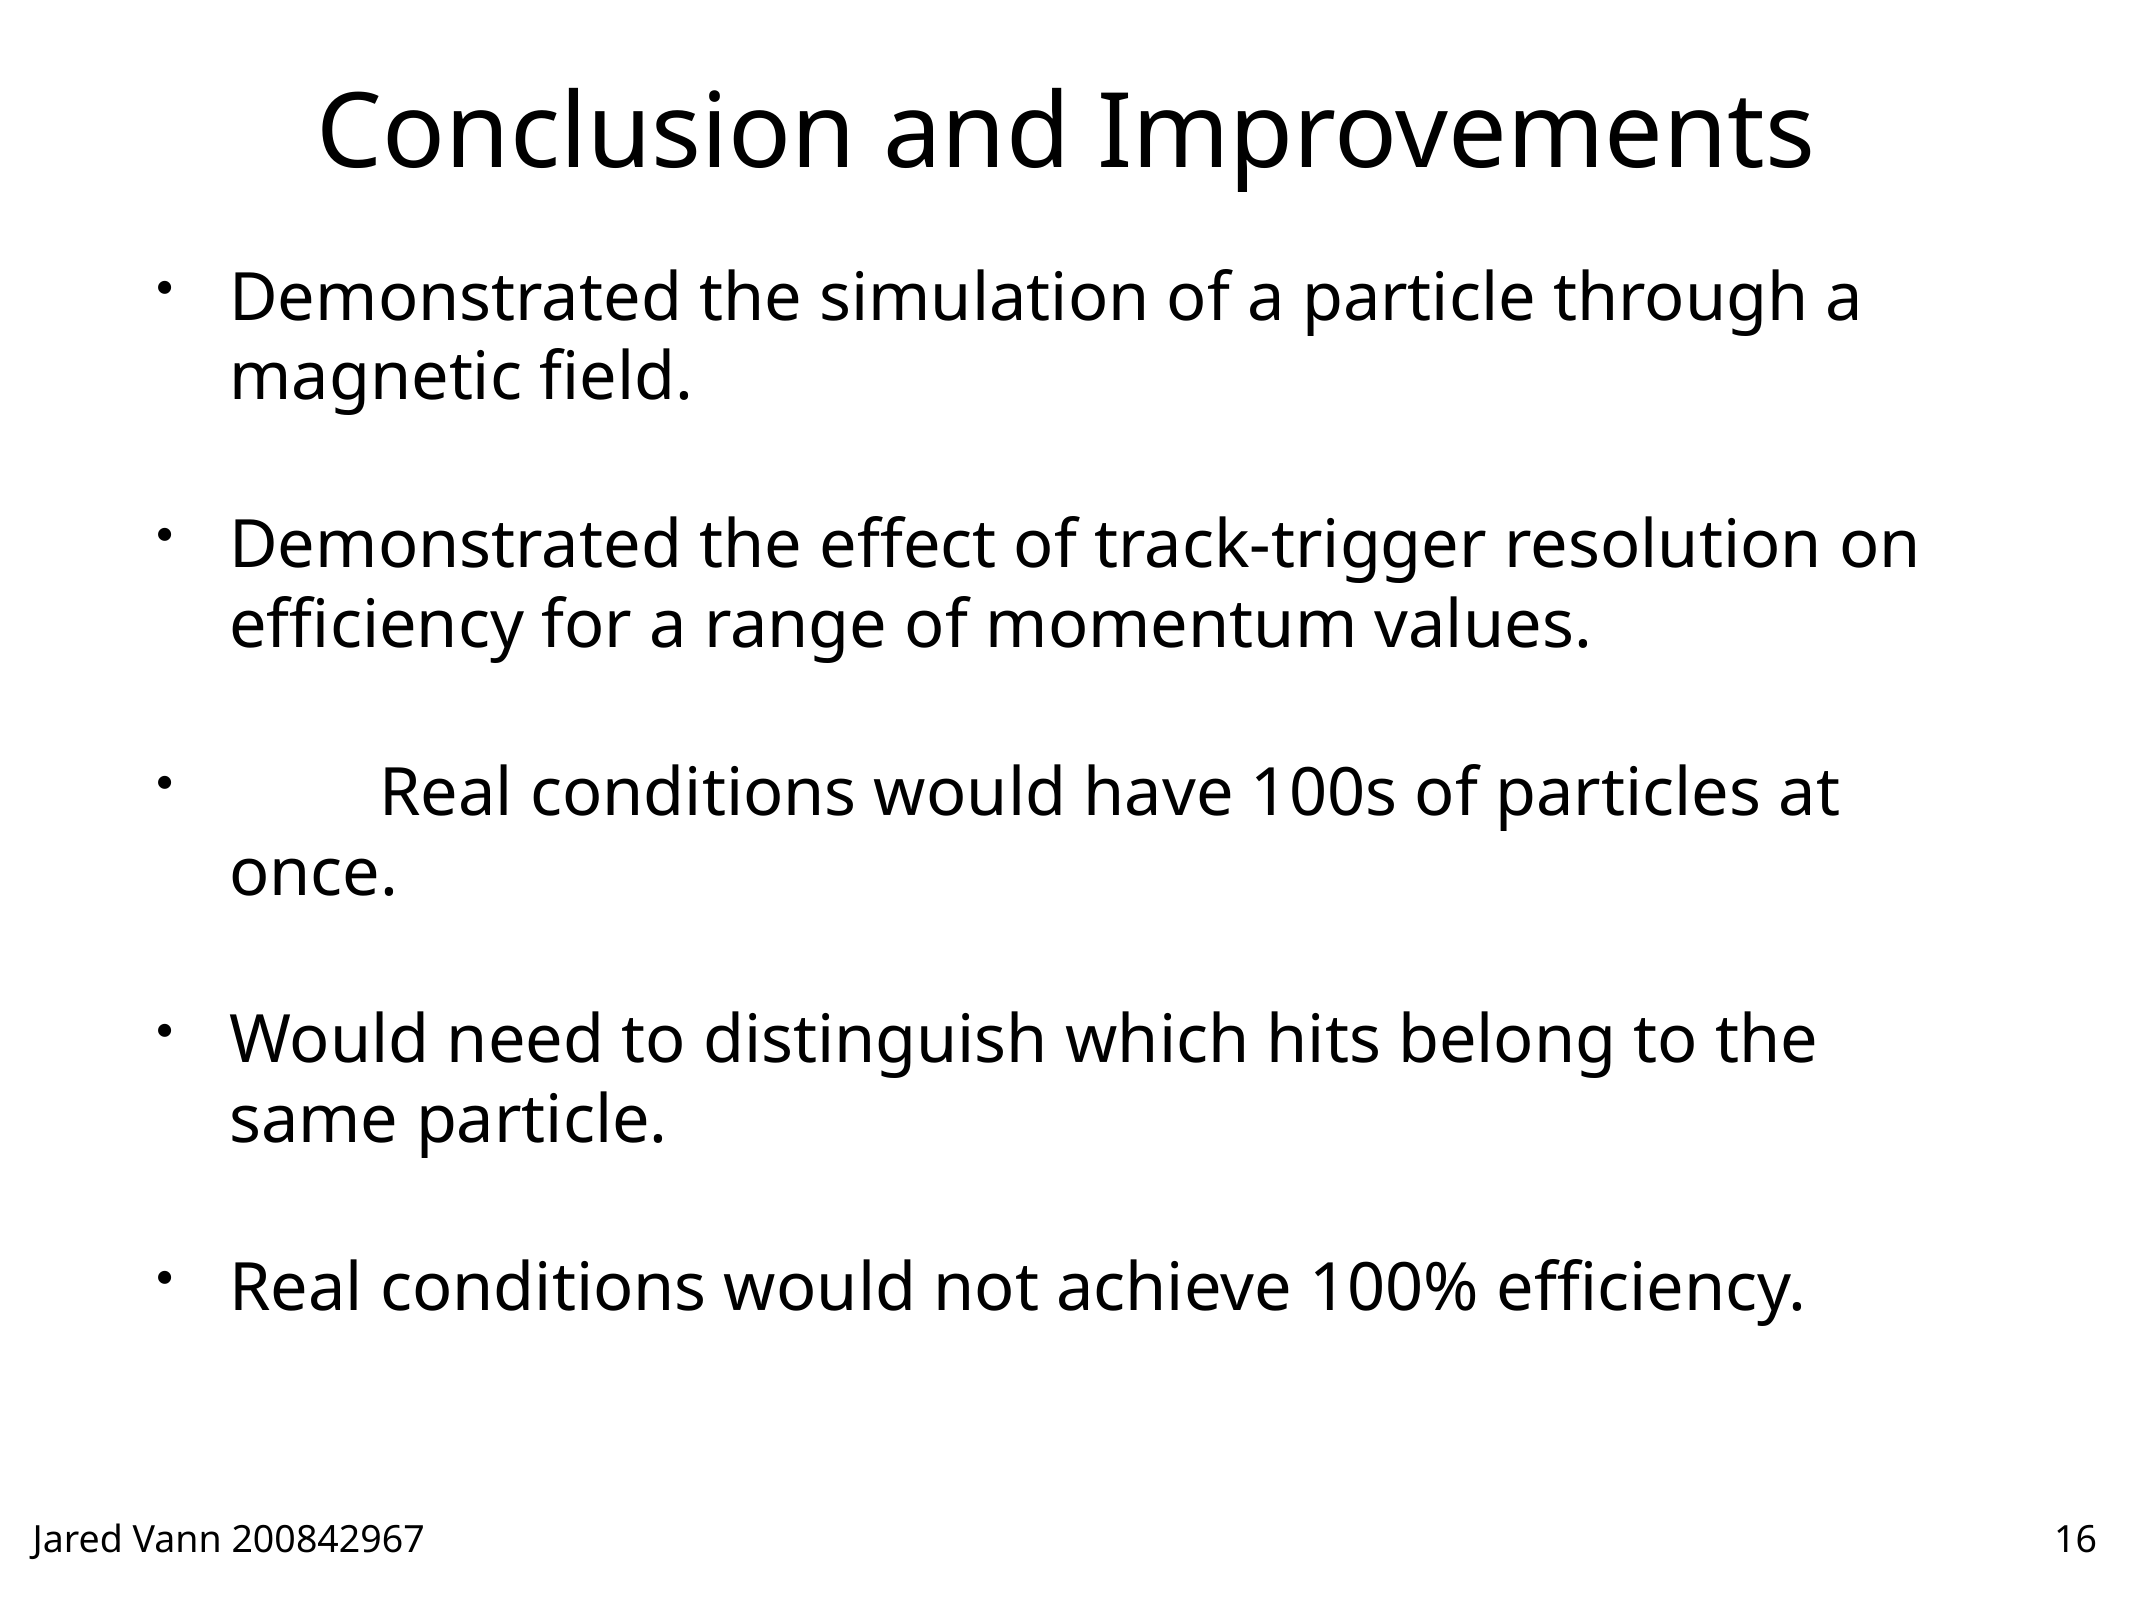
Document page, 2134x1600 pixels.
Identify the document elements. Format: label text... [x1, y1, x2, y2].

slide_number 16 [2044, 1514, 2107, 1579]
title Conclusion and Improvements [155, 36, 1978, 215]
list Demonstrated the simulation of a particle through a magnetic field. Demonstrated the effect of track-trigger resolution on efficiency for a range of momentum values. Real conditions would have 100s of particles at once. Would need to distinguish which hits belong to the same particle. Real conditions would not achieve 100% efficiency. [155, 252, 1978, 1459]
